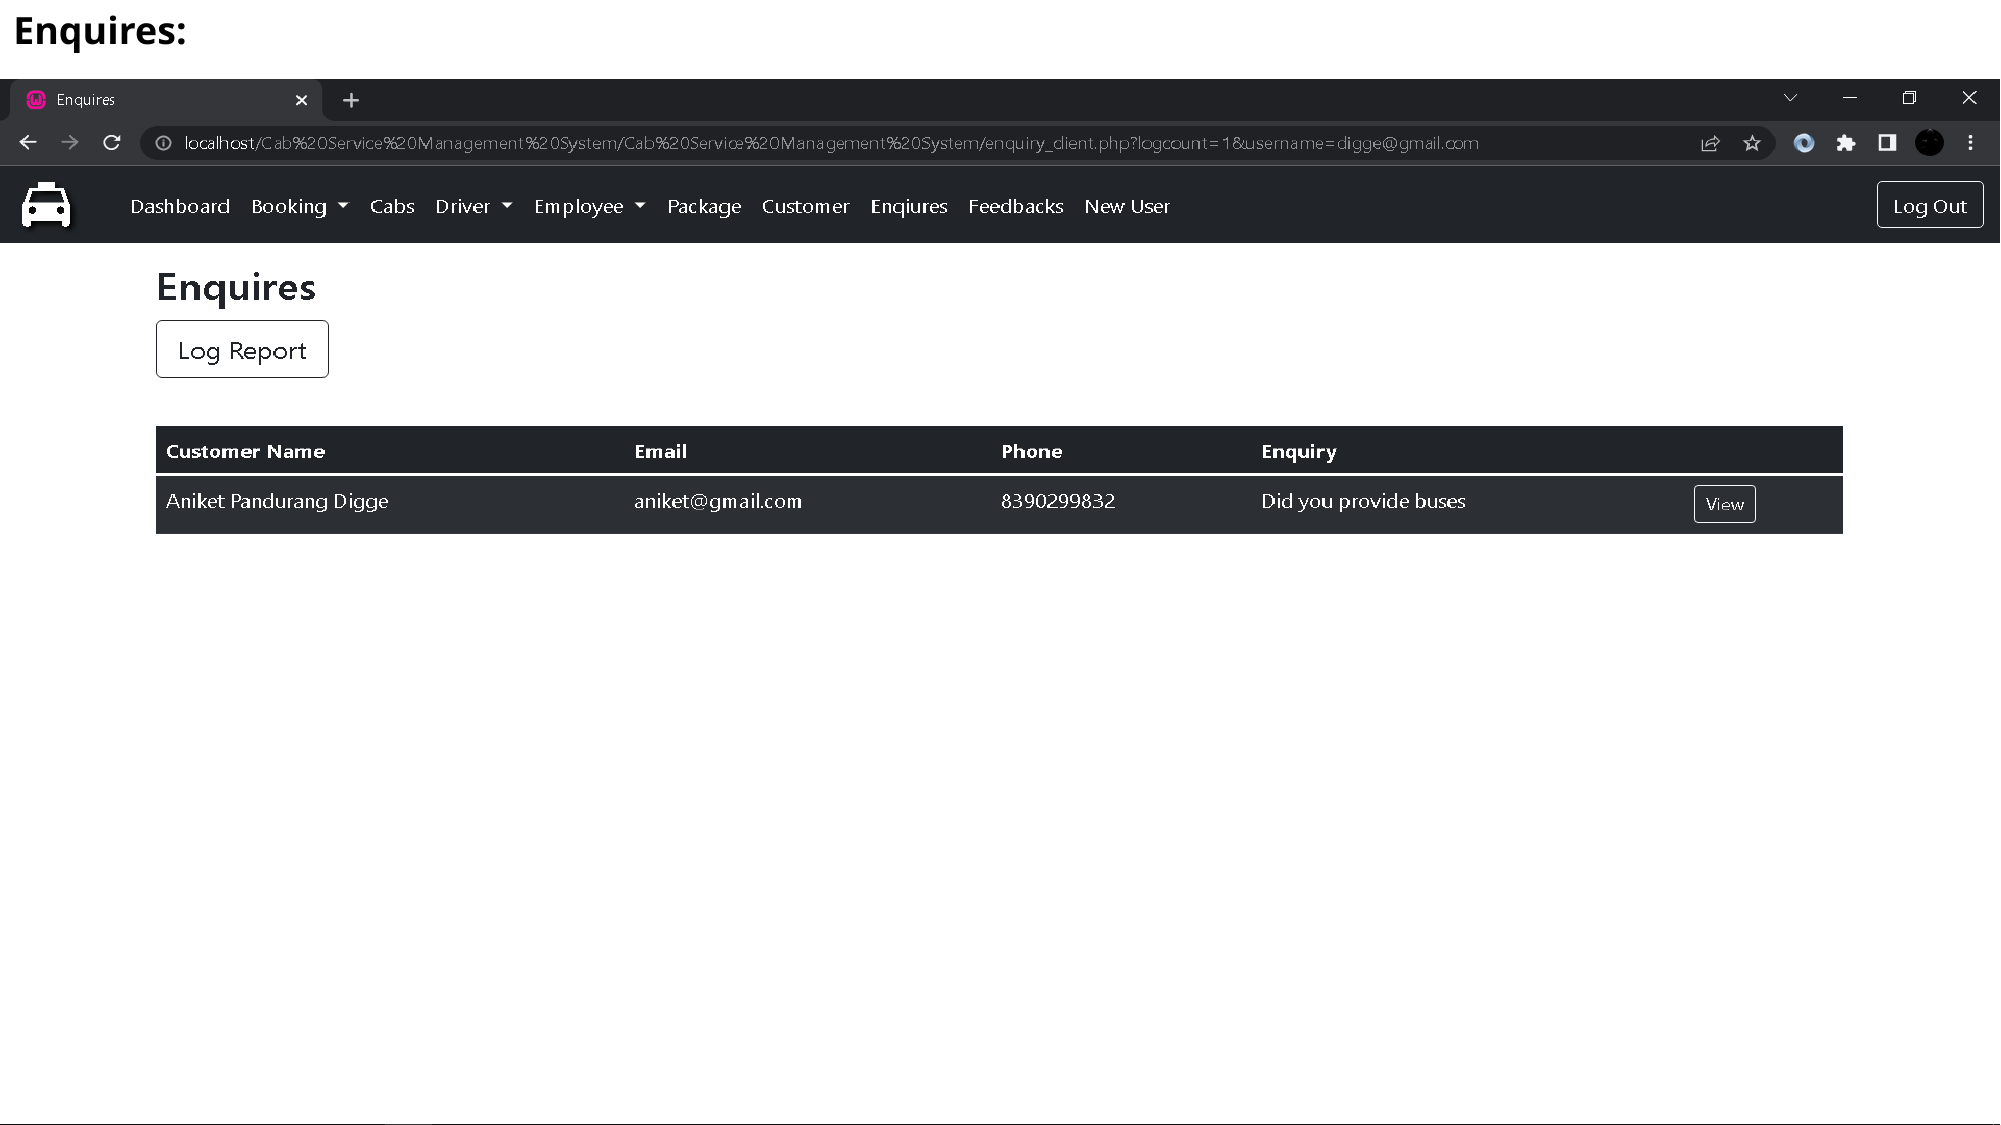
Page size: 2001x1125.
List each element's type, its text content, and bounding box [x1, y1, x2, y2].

picture [0, 79, 2000, 1125]
text_box Enquires: [0, 0, 202, 60]
